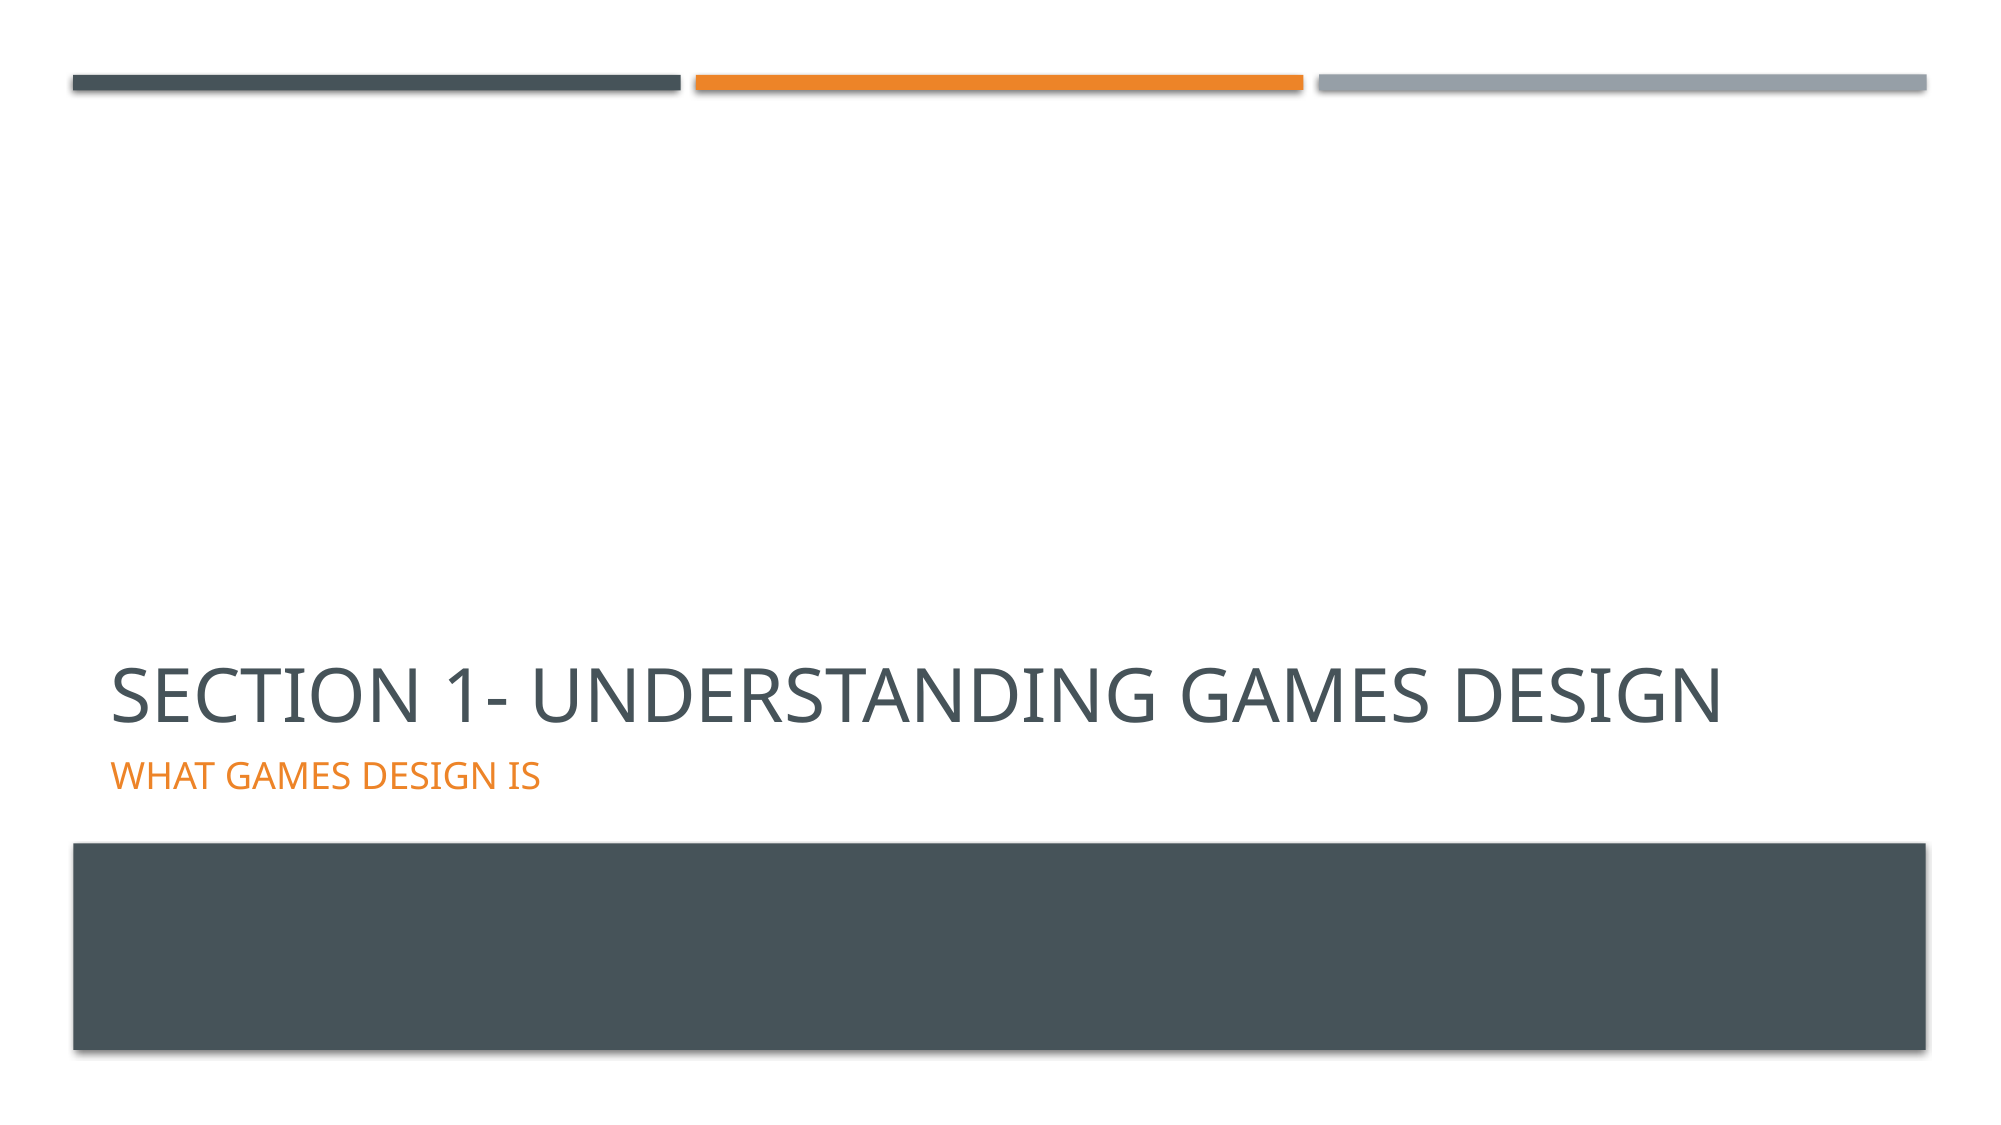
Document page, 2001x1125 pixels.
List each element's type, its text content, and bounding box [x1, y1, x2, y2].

list What Games Design is [95, 744, 1905, 844]
title Section 1- Understanding Games Design [95, 499, 1905, 744]
